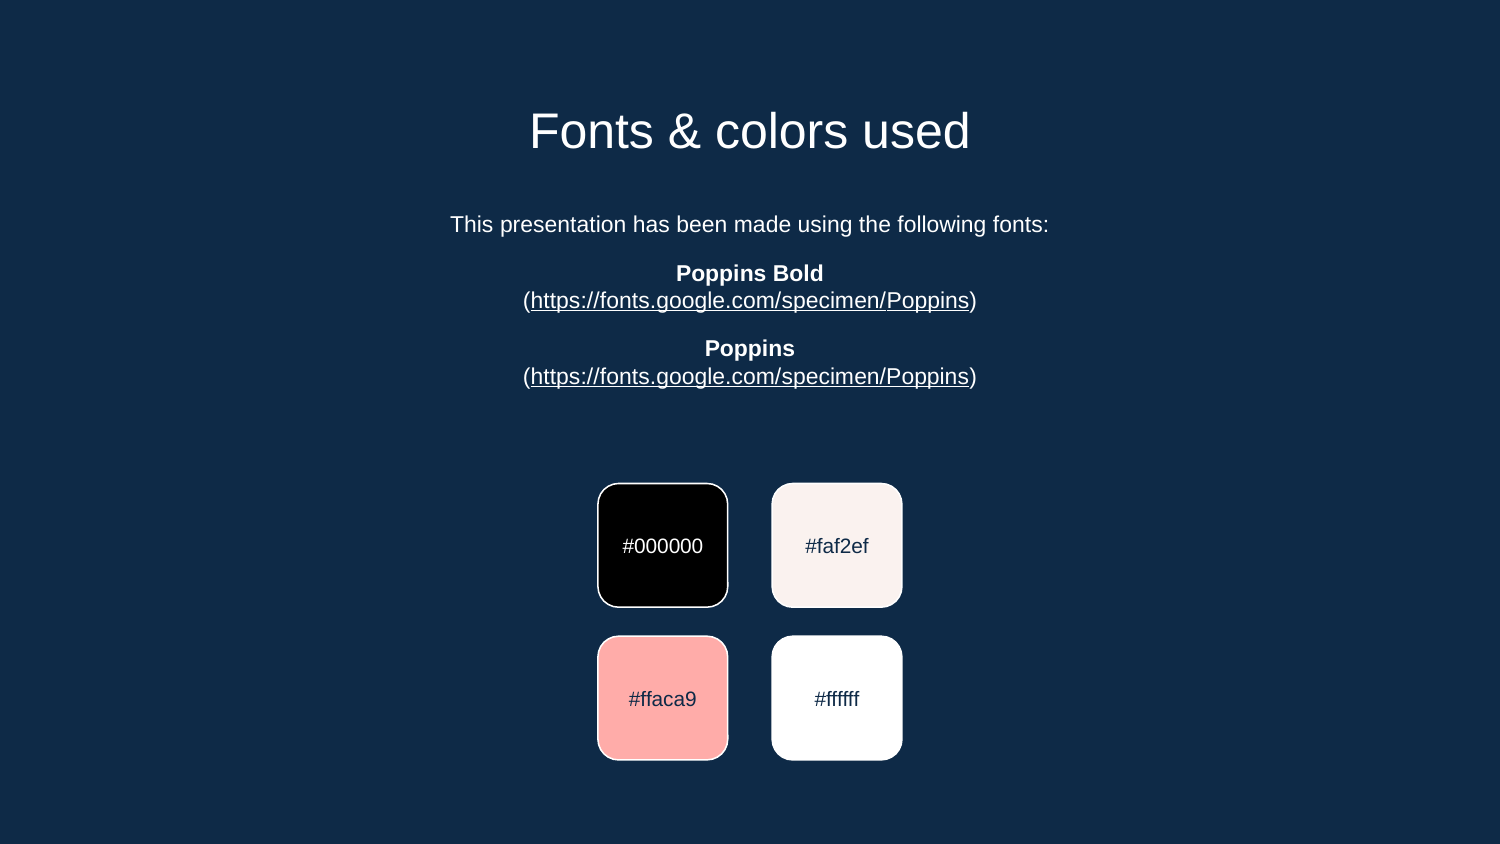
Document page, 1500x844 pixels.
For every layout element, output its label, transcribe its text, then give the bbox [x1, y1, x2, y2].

text_box [772, 636, 902, 661]
text_box [597, 582, 728, 608]
text_box This presentation has been made using the following fonts: Poppins Bold (https://fonts.google.com/specimen/Poppins) Poppins (https://fonts.google.com/specimen/Poppins) [118, 194, 1382, 436]
text_box [597, 636, 728, 661]
text_box [772, 582, 902, 608]
text_box [772, 735, 902, 760]
text_box #faf2ef [772, 509, 902, 582]
text_box [772, 483, 902, 509]
text_box #000000 [597, 509, 728, 582]
text_box [597, 735, 728, 760]
title Fonts & colors used [118, 83, 1382, 163]
text_box [597, 483, 728, 509]
text_box #ffffff [772, 661, 902, 735]
text_box #ffaca9 [597, 661, 728, 735]
